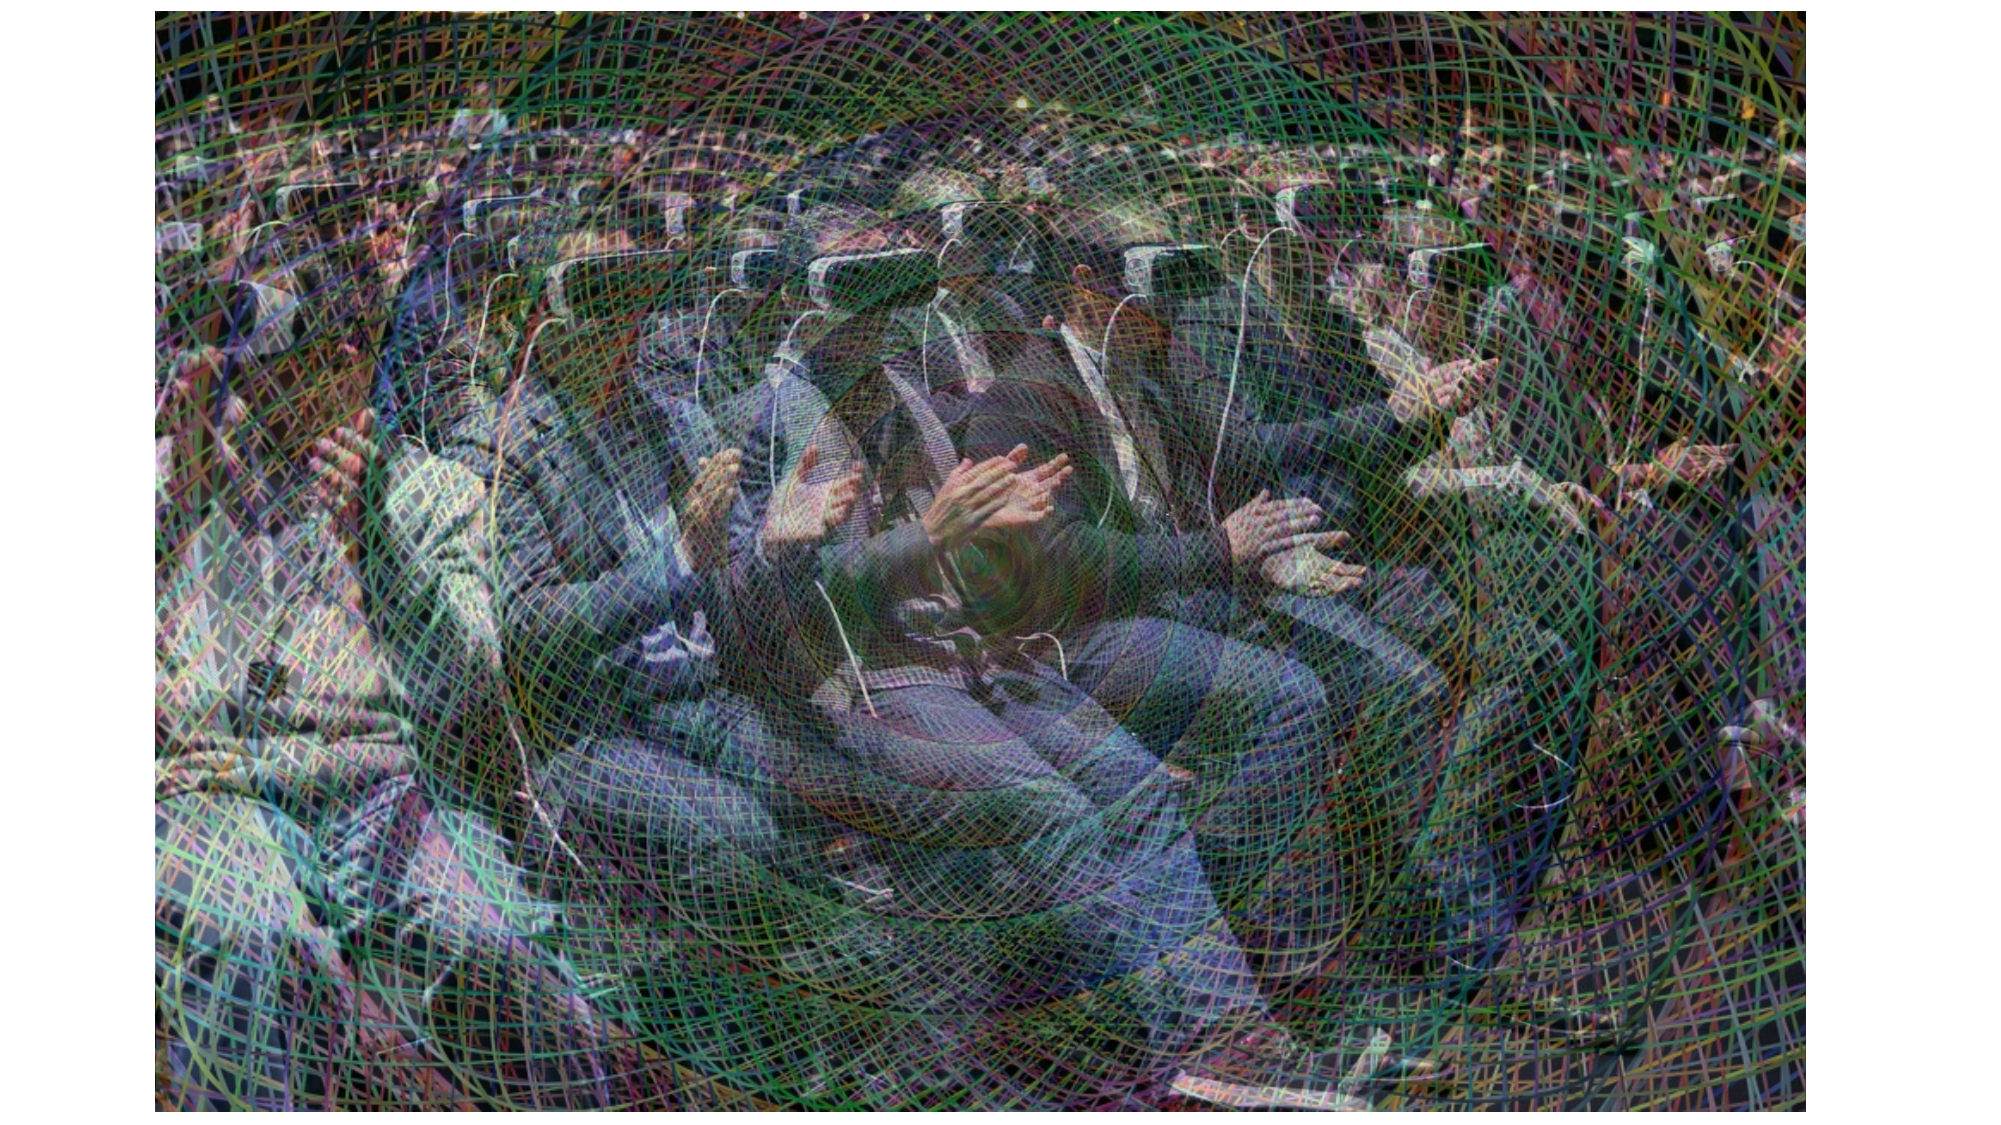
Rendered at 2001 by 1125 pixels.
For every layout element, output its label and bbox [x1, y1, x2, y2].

picture [155, 11, 1806, 1112]
